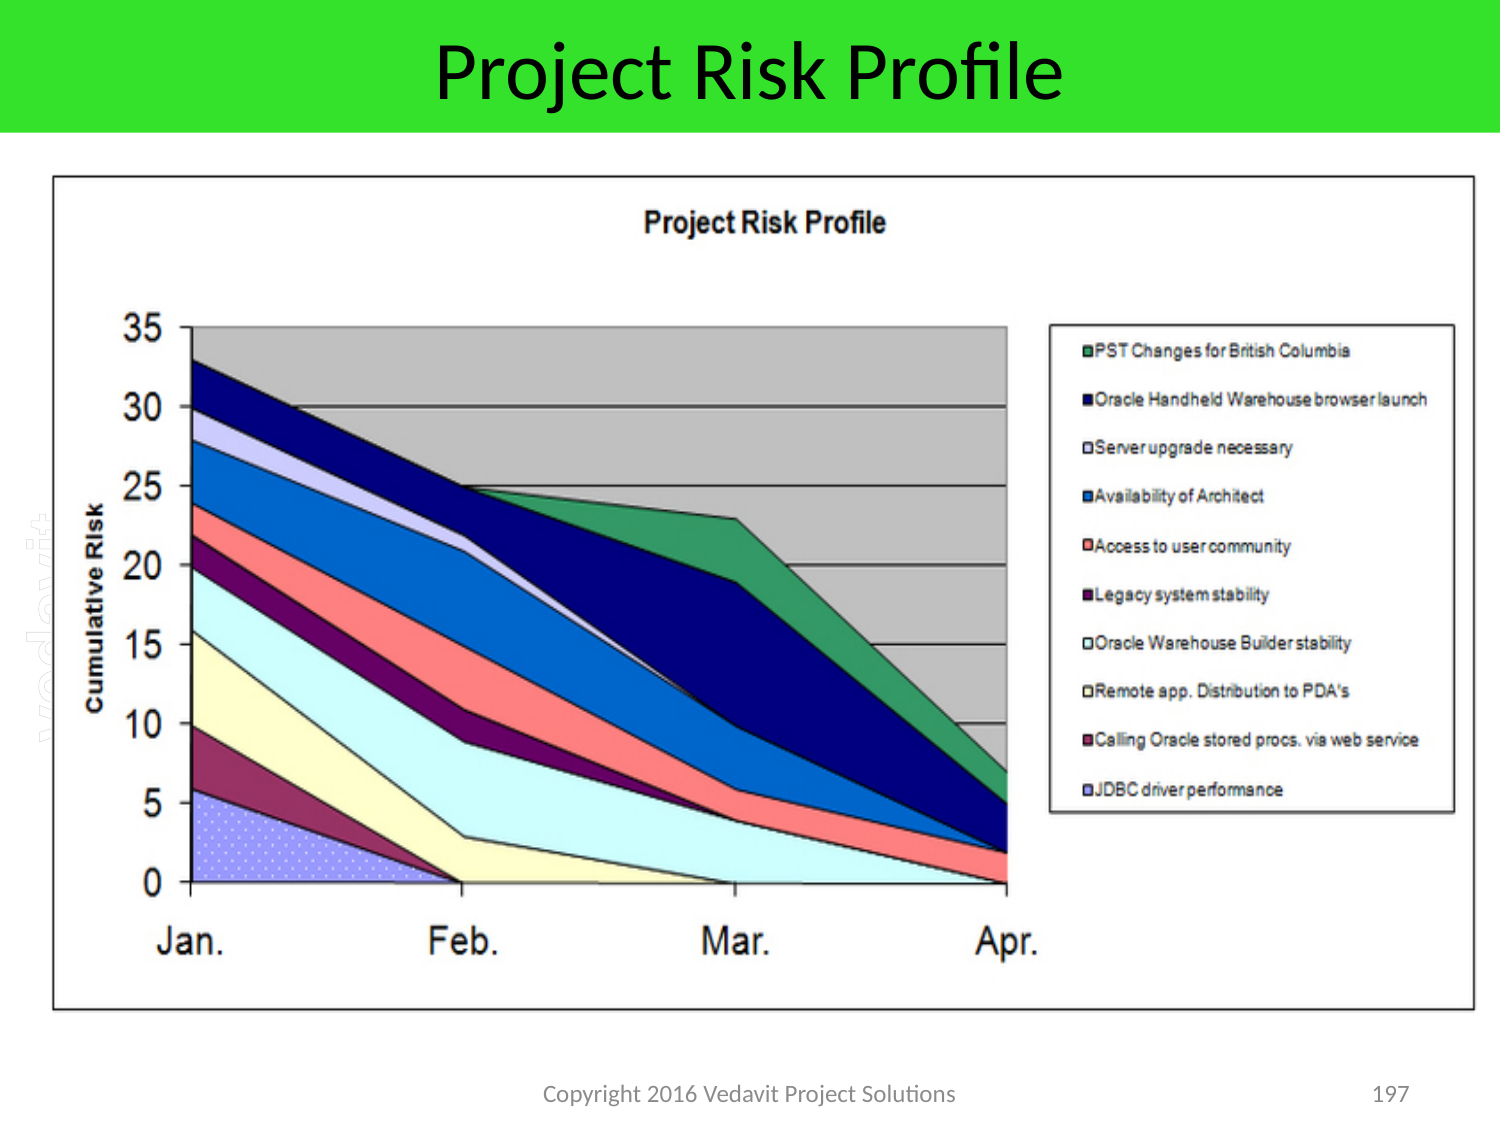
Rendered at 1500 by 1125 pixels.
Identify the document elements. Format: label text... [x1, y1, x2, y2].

slide_number 197 [1074, 1062, 1425, 1123]
footer Copyright 2016 Vedavit Project Solutions [512, 1062, 988, 1123]
title Project Risk Profile [0, 0, 1500, 133]
picture [50, 174, 1477, 1013]
